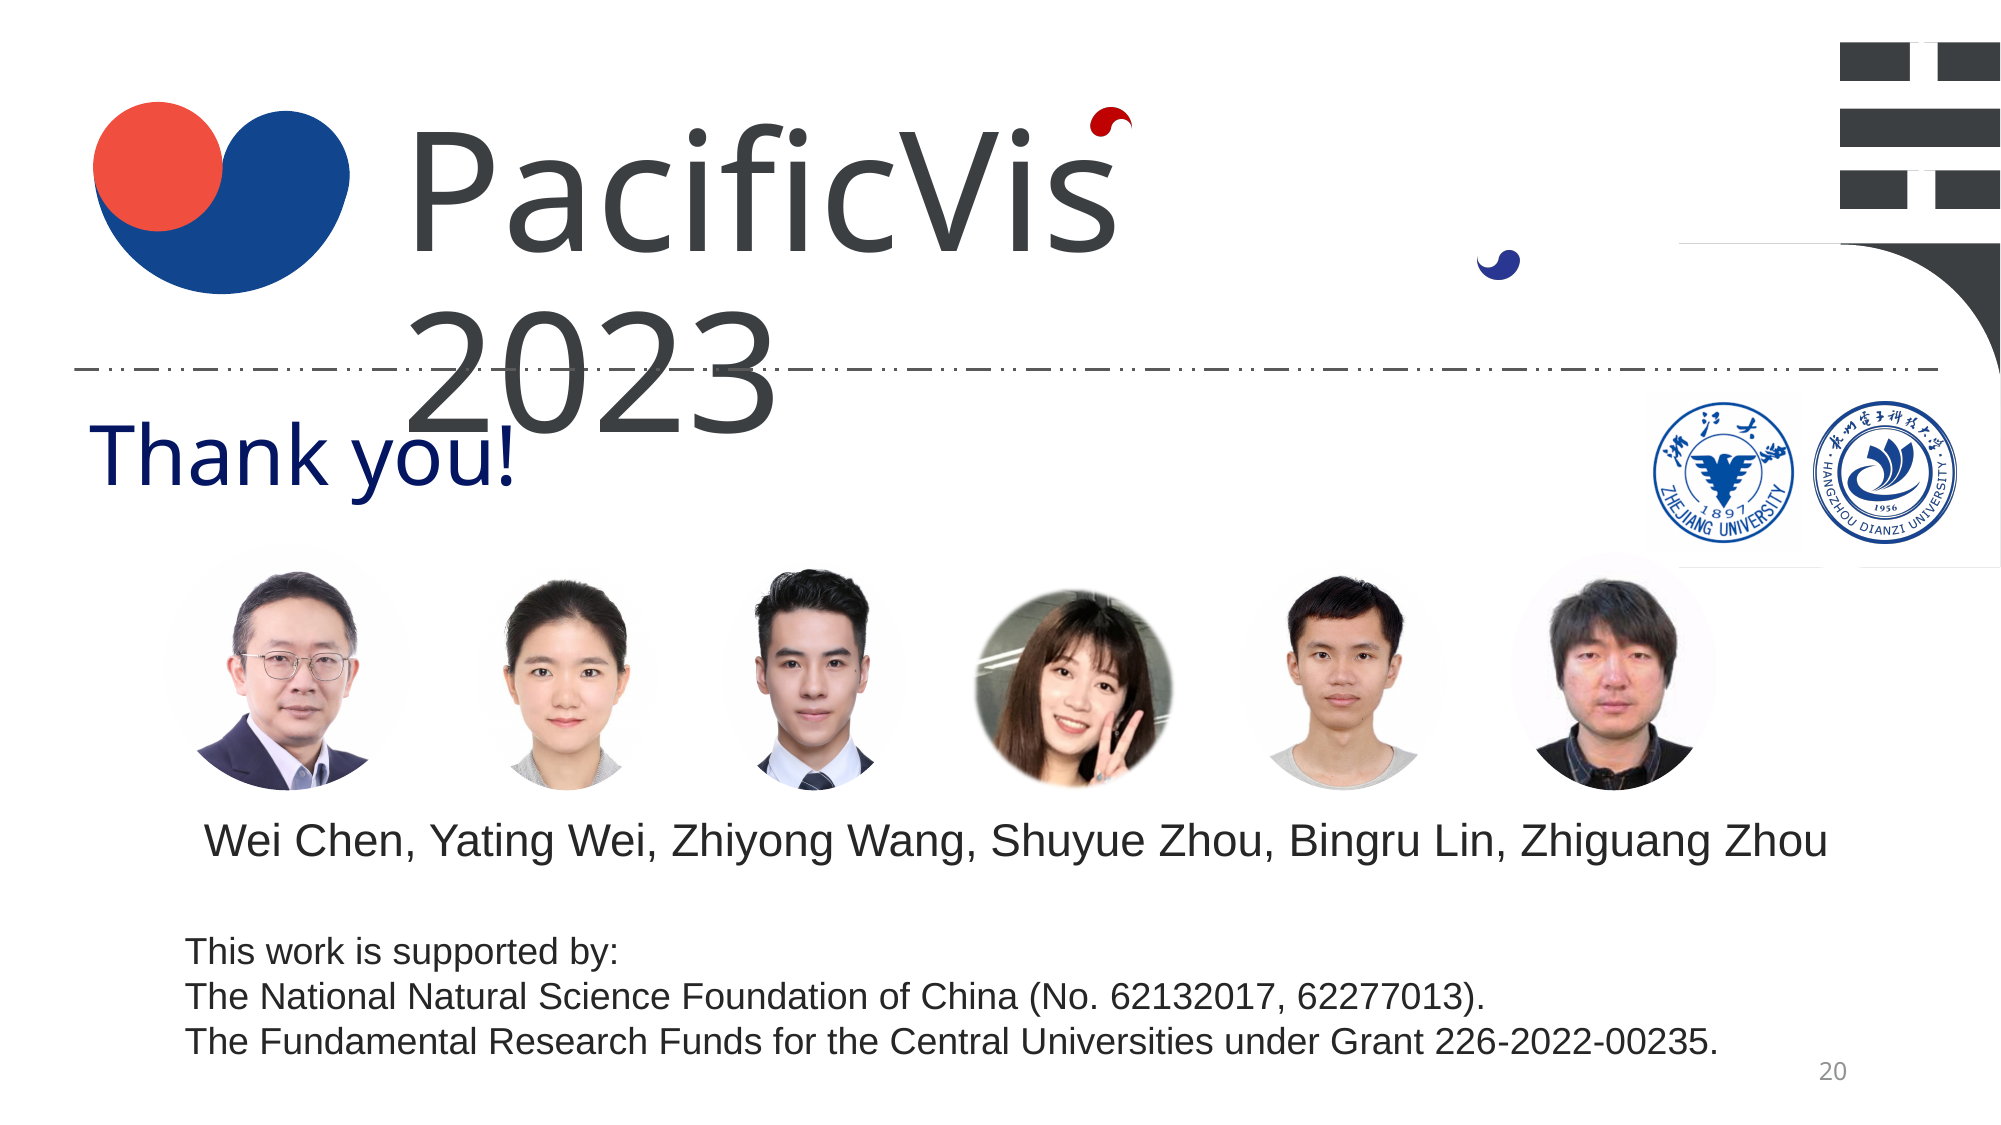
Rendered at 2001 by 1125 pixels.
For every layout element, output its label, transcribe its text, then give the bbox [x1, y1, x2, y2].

picture [722, 561, 906, 791]
text_box This work is supported by: The National Natural Science Foundation of China (No. 62132017, 62277013). The Fundamental Research Funds for the Central Universities under Grant 226-2022-00235. [169, 919, 1771, 1070]
picture [164, 543, 411, 791]
list Thank you! [74, 405, 1938, 1085]
text_box Wei Chen, Yating Wei, Zhiyong Wang, Shuyue Zhou, Bingru Lin, Zhiguang Zhou [189, 803, 1872, 874]
slide_number 20 [1412, 1042, 1863, 1103]
picture [1510, 393, 1803, 791]
picture [1813, 401, 1957, 544]
picture [1239, 561, 1447, 791]
picture [474, 561, 658, 791]
picture [1090, 107, 1132, 149]
picture [1477, 238, 1520, 280]
picture [969, 586, 1176, 791]
